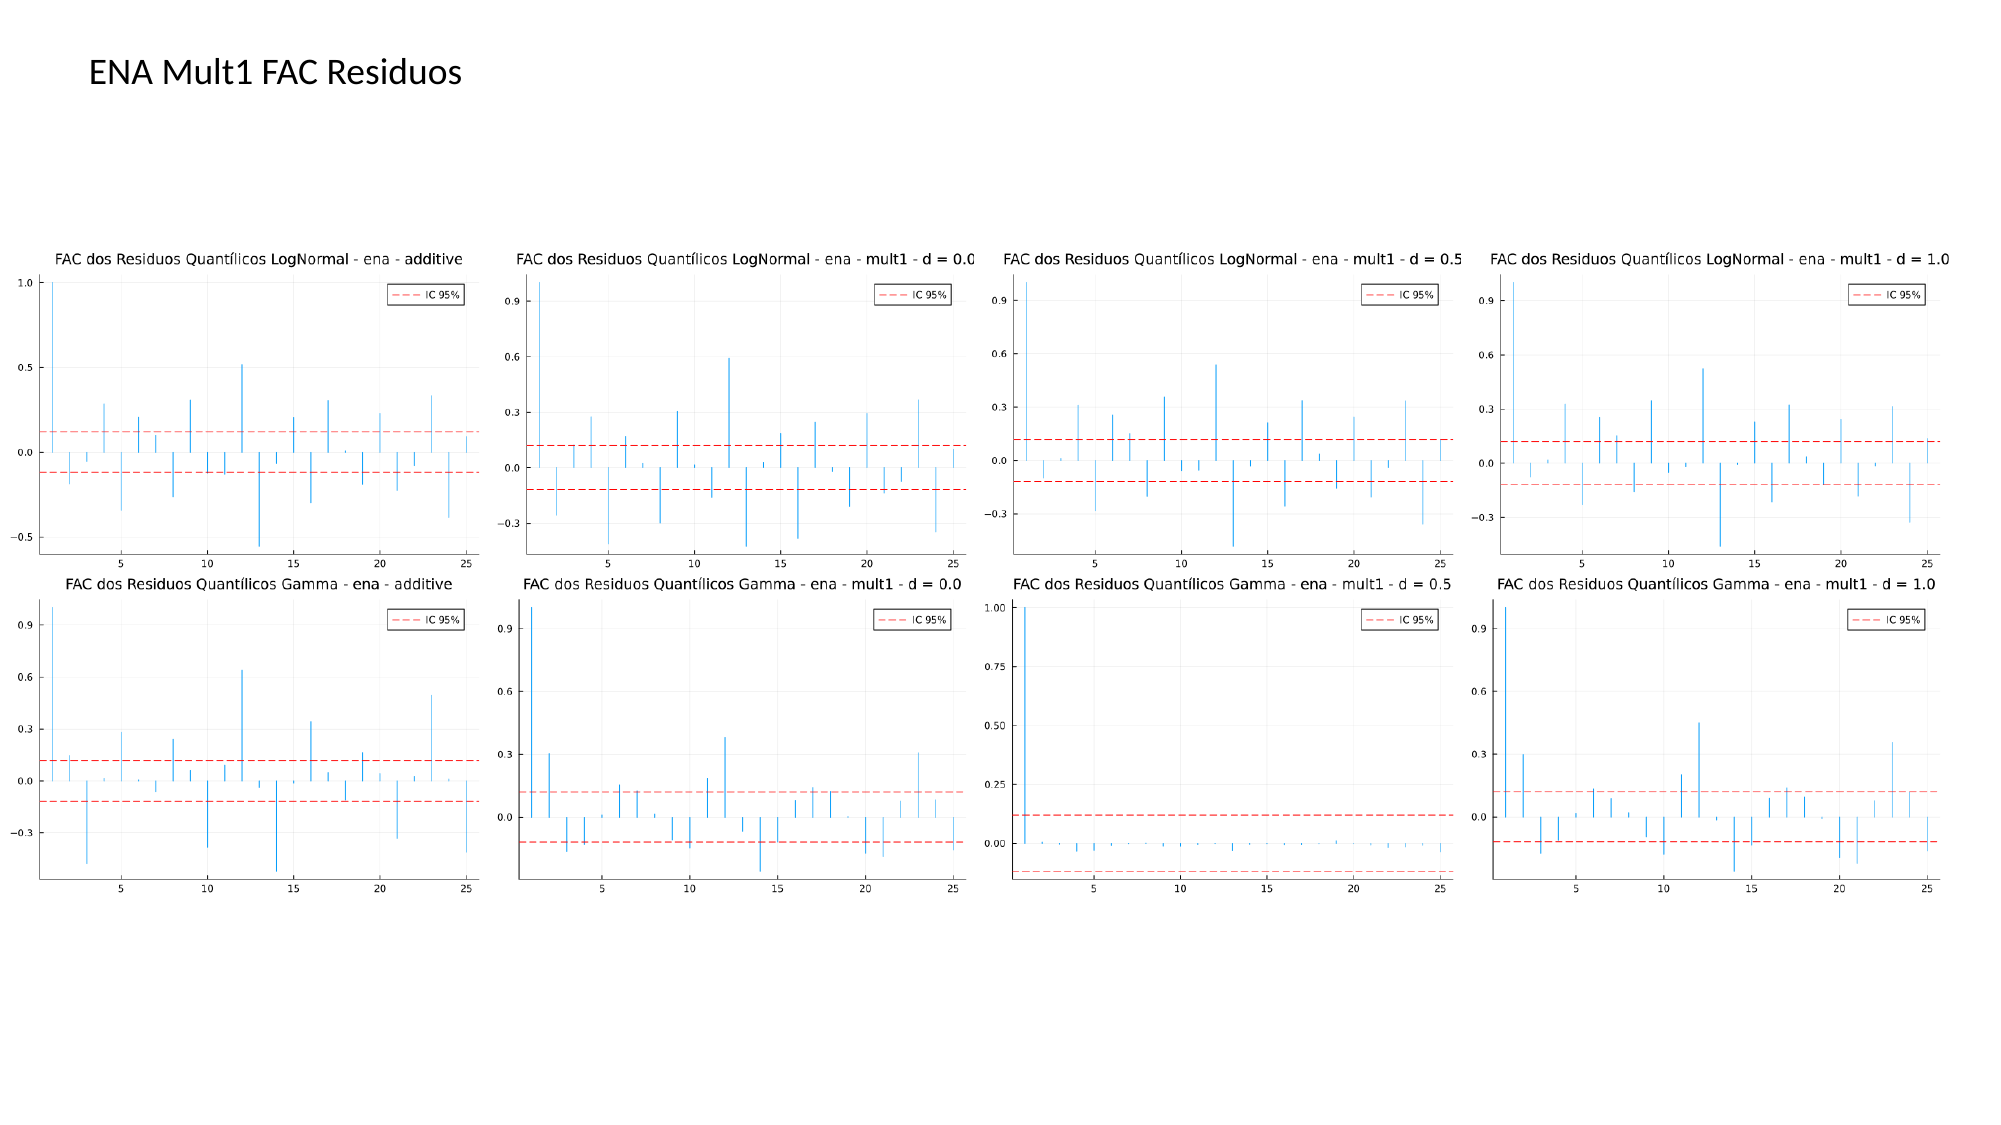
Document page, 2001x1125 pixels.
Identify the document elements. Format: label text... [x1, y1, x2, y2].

picture [0, 251, 1949, 902]
text_box ENA Mult1 FAC Residuos [74, 39, 528, 99]
